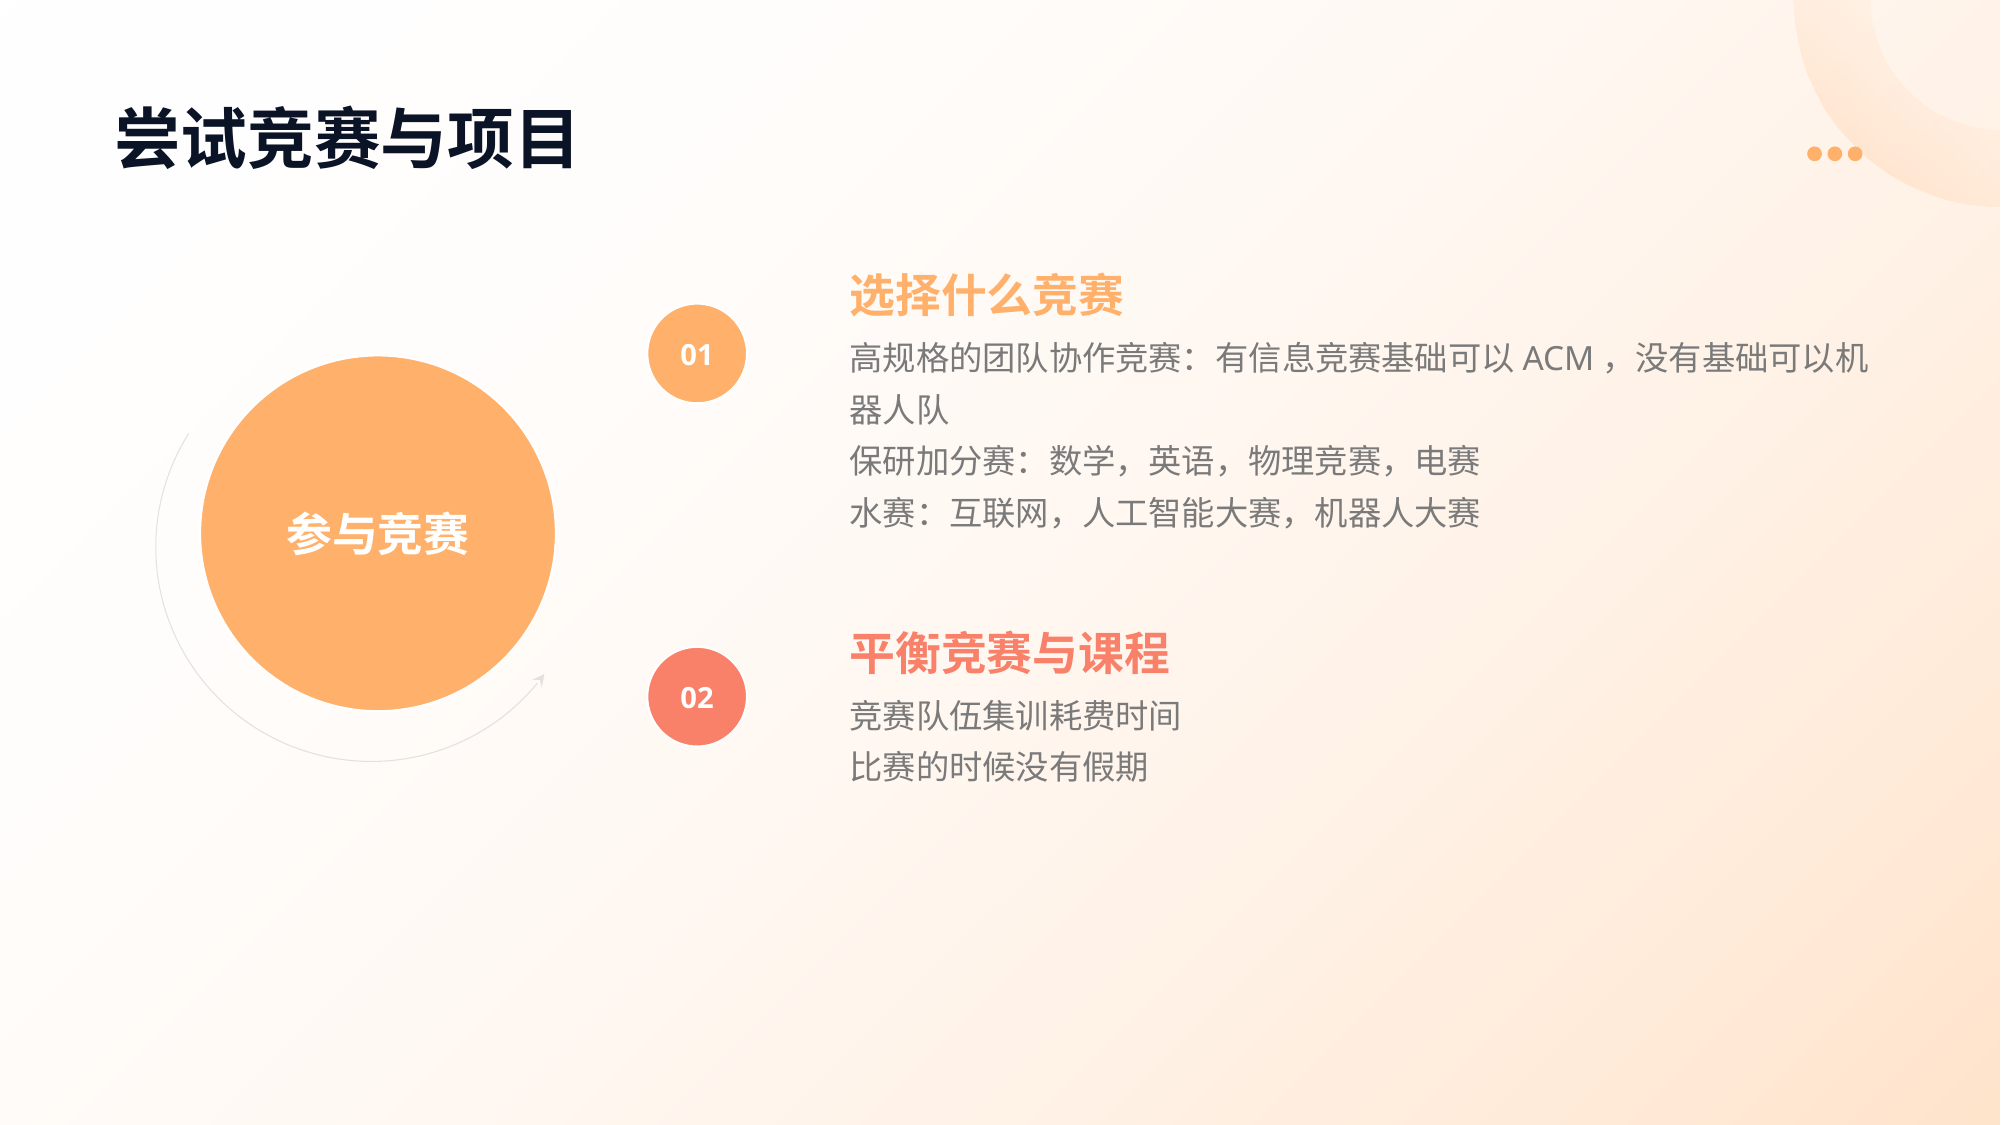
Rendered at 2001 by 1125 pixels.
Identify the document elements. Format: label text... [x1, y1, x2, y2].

text_box 参与竞赛 [199, 354, 557, 713]
text_box 01 [646, 302, 749, 405]
text_box 高规格的团队协作竞赛：有信息竞赛基础可以ACM，没有基础可以机器人队 保研加分赛：数学，英语，物理竞赛，电赛 水赛：互联网，人工智能大赛，机器人大赛 [849, 325, 1887, 577]
text_box 02 [646, 645, 749, 748]
text_box [155, 433, 545, 762]
title 尝试竞赛与项目 [114, 59, 1886, 178]
text_box [114, 190, 739, 884]
text_box 竞赛队伍集训耗费时间 比赛的时候没有假期 [849, 682, 1887, 935]
text_box 平衡竞赛与课程 [849, 618, 1887, 680]
text_box 选择什么竞赛 [849, 260, 1887, 322]
